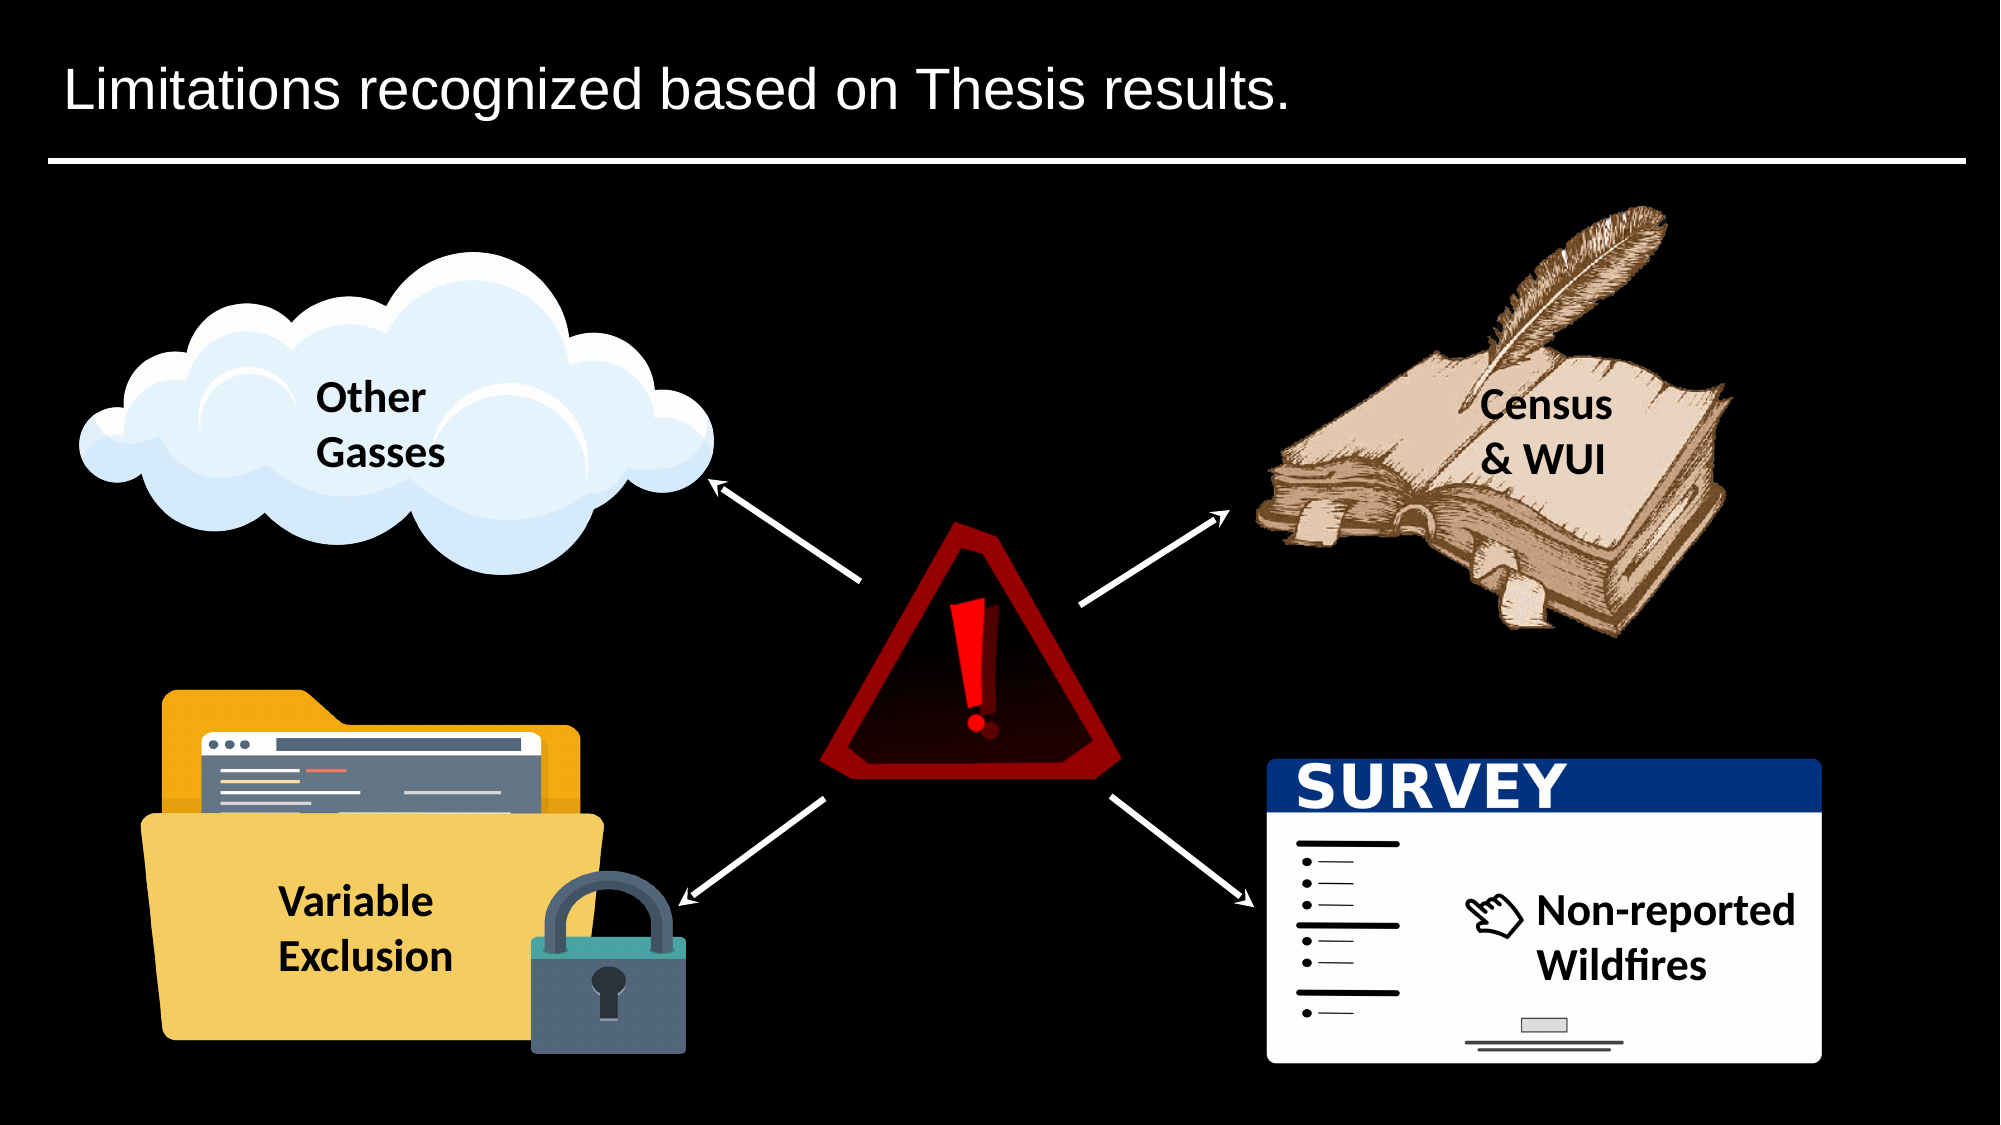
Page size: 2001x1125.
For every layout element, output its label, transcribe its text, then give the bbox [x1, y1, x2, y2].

picture [816, 187, 1921, 815]
picture [139, 689, 686, 1054]
picture [79, 252, 715, 575]
picture [1254, 746, 1834, 1069]
text_box Limitations recognized based on Thesis results. [48, 36, 1966, 137]
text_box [707, 478, 861, 582]
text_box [1079, 509, 1231, 606]
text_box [1110, 795, 1255, 908]
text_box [677, 798, 825, 907]
